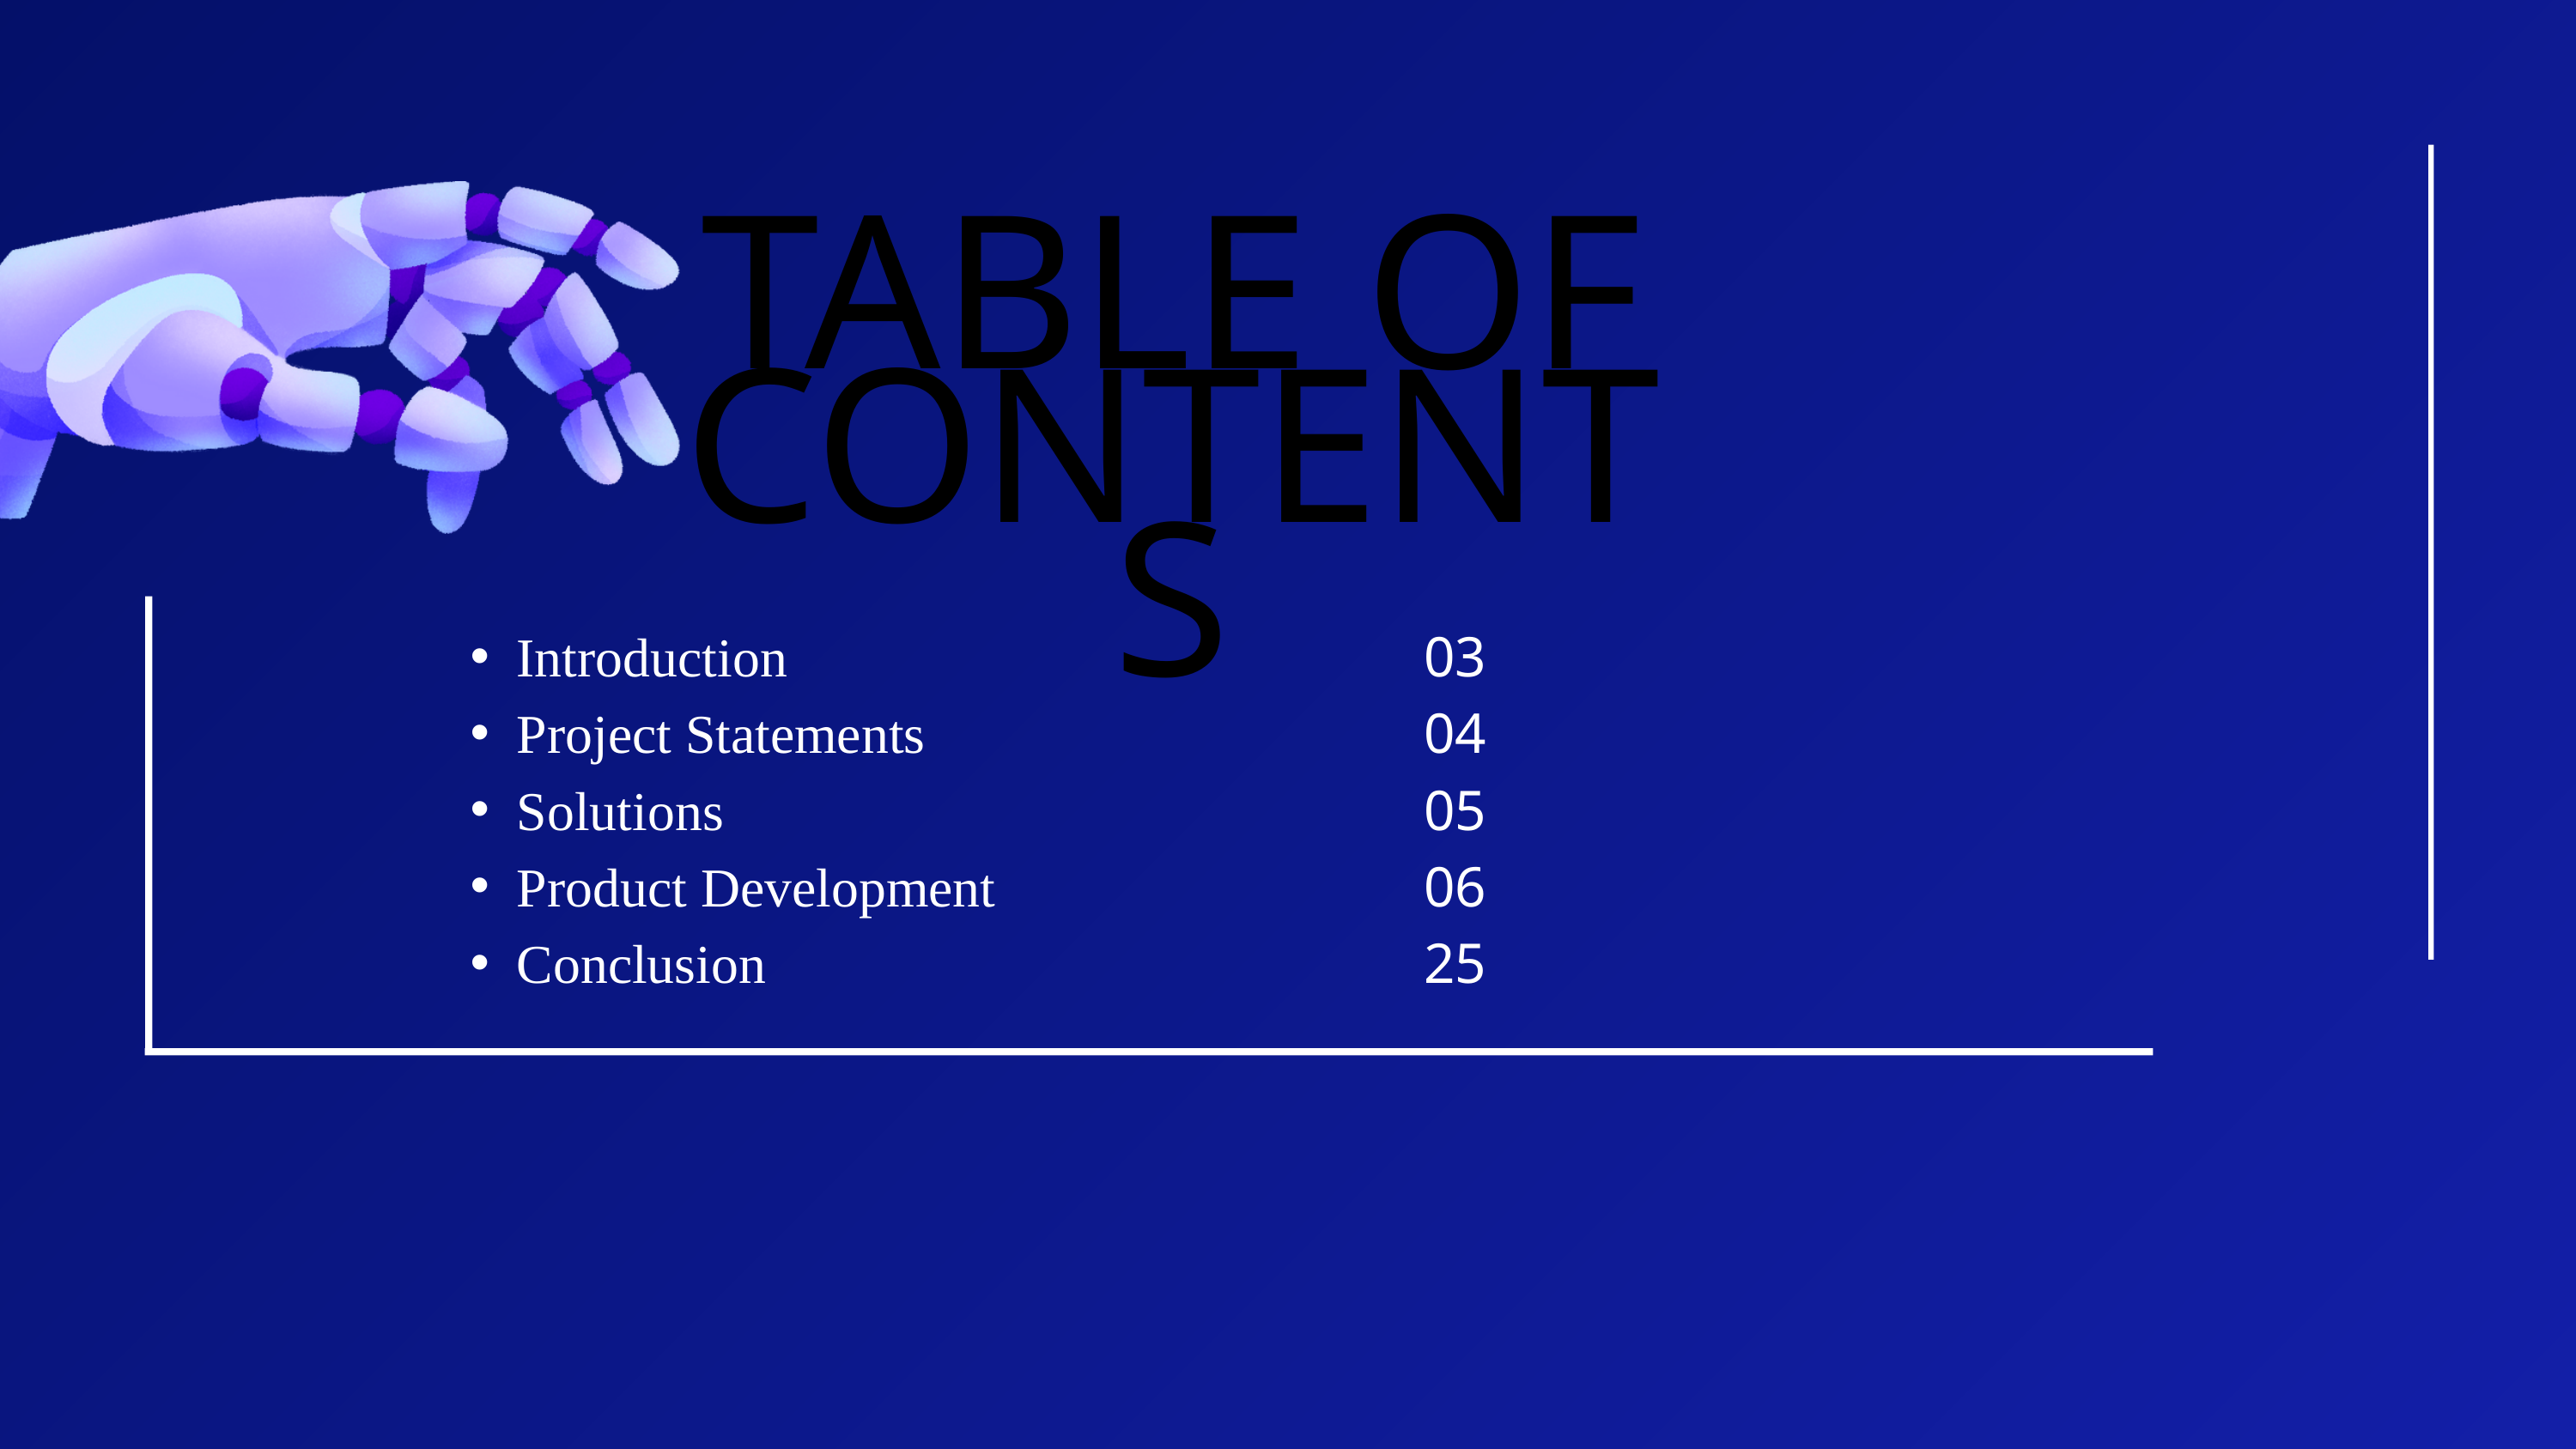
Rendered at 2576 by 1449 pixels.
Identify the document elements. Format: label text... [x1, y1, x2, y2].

text_box TABLE OF CONTENTS [680, 258, 1664, 594]
text_box [0, 181, 681, 535]
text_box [144, 596, 2154, 1055]
